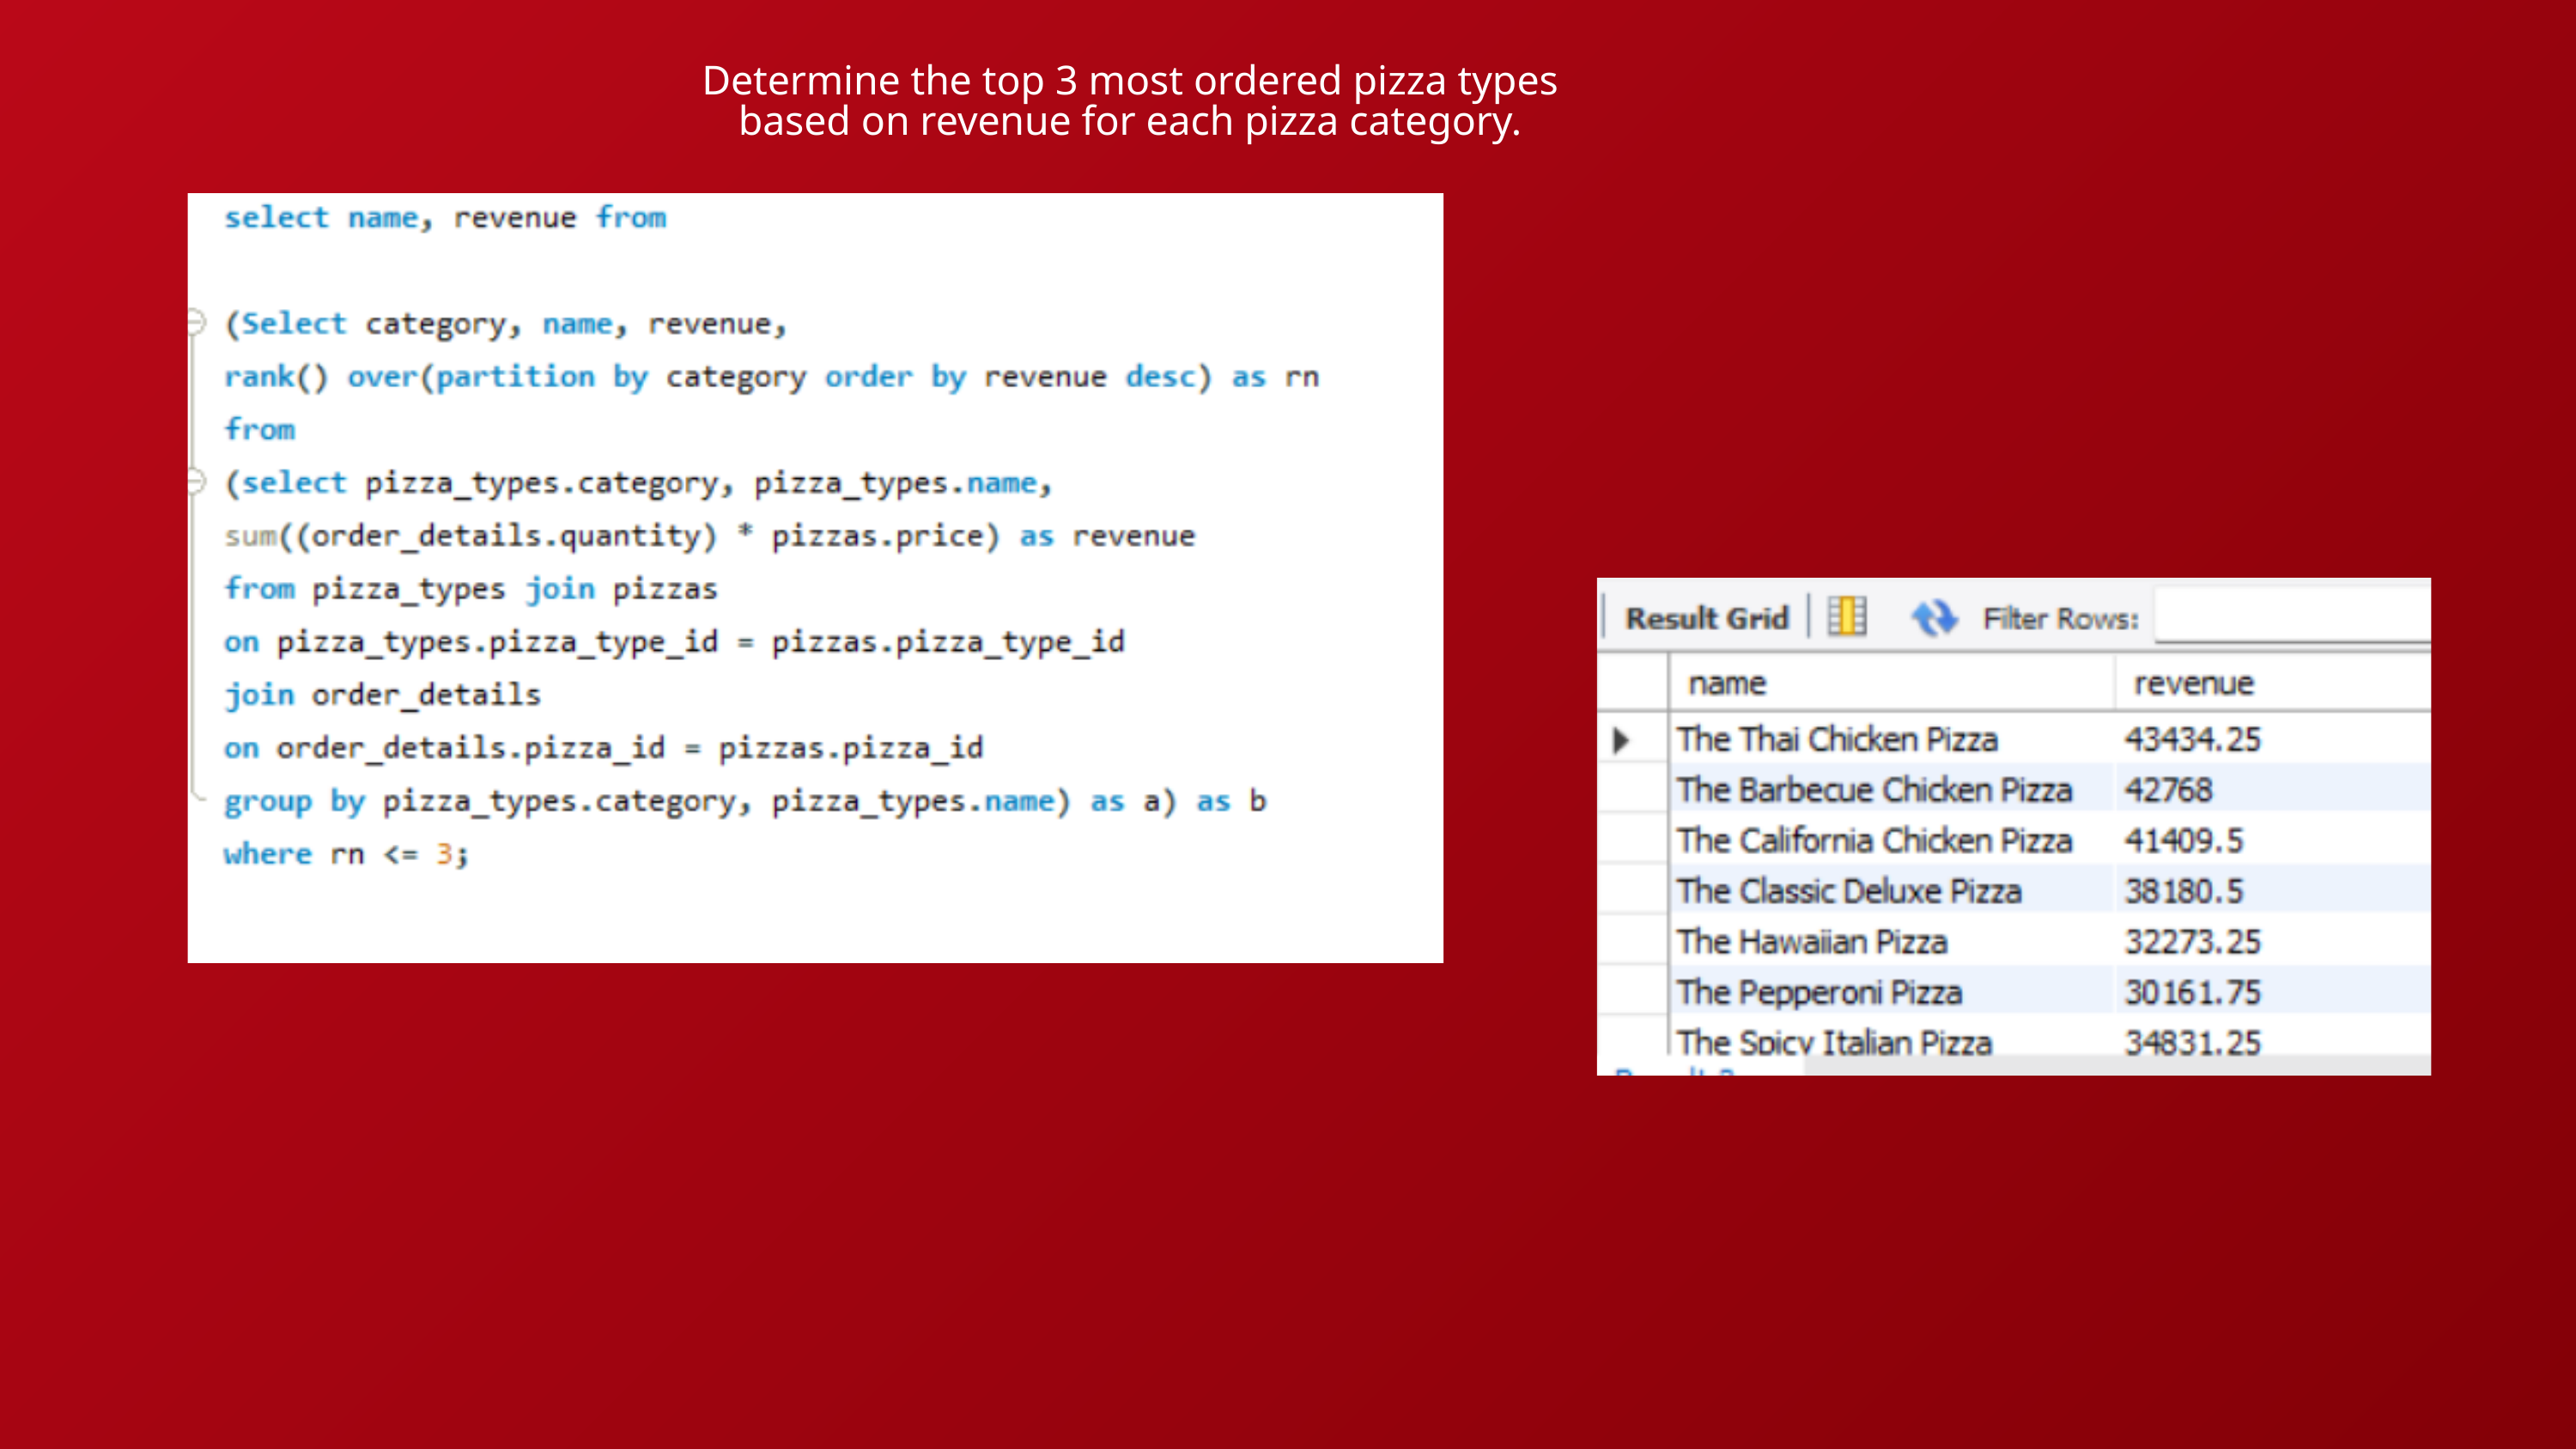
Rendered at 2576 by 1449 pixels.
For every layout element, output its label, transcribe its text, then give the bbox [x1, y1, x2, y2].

text_box Determine the top 3 most ordered pizza types based on revenue for each pizza category. [594, 63, 1665, 143]
text_box [1596, 578, 2432, 1076]
text_box [187, 193, 1444, 963]
